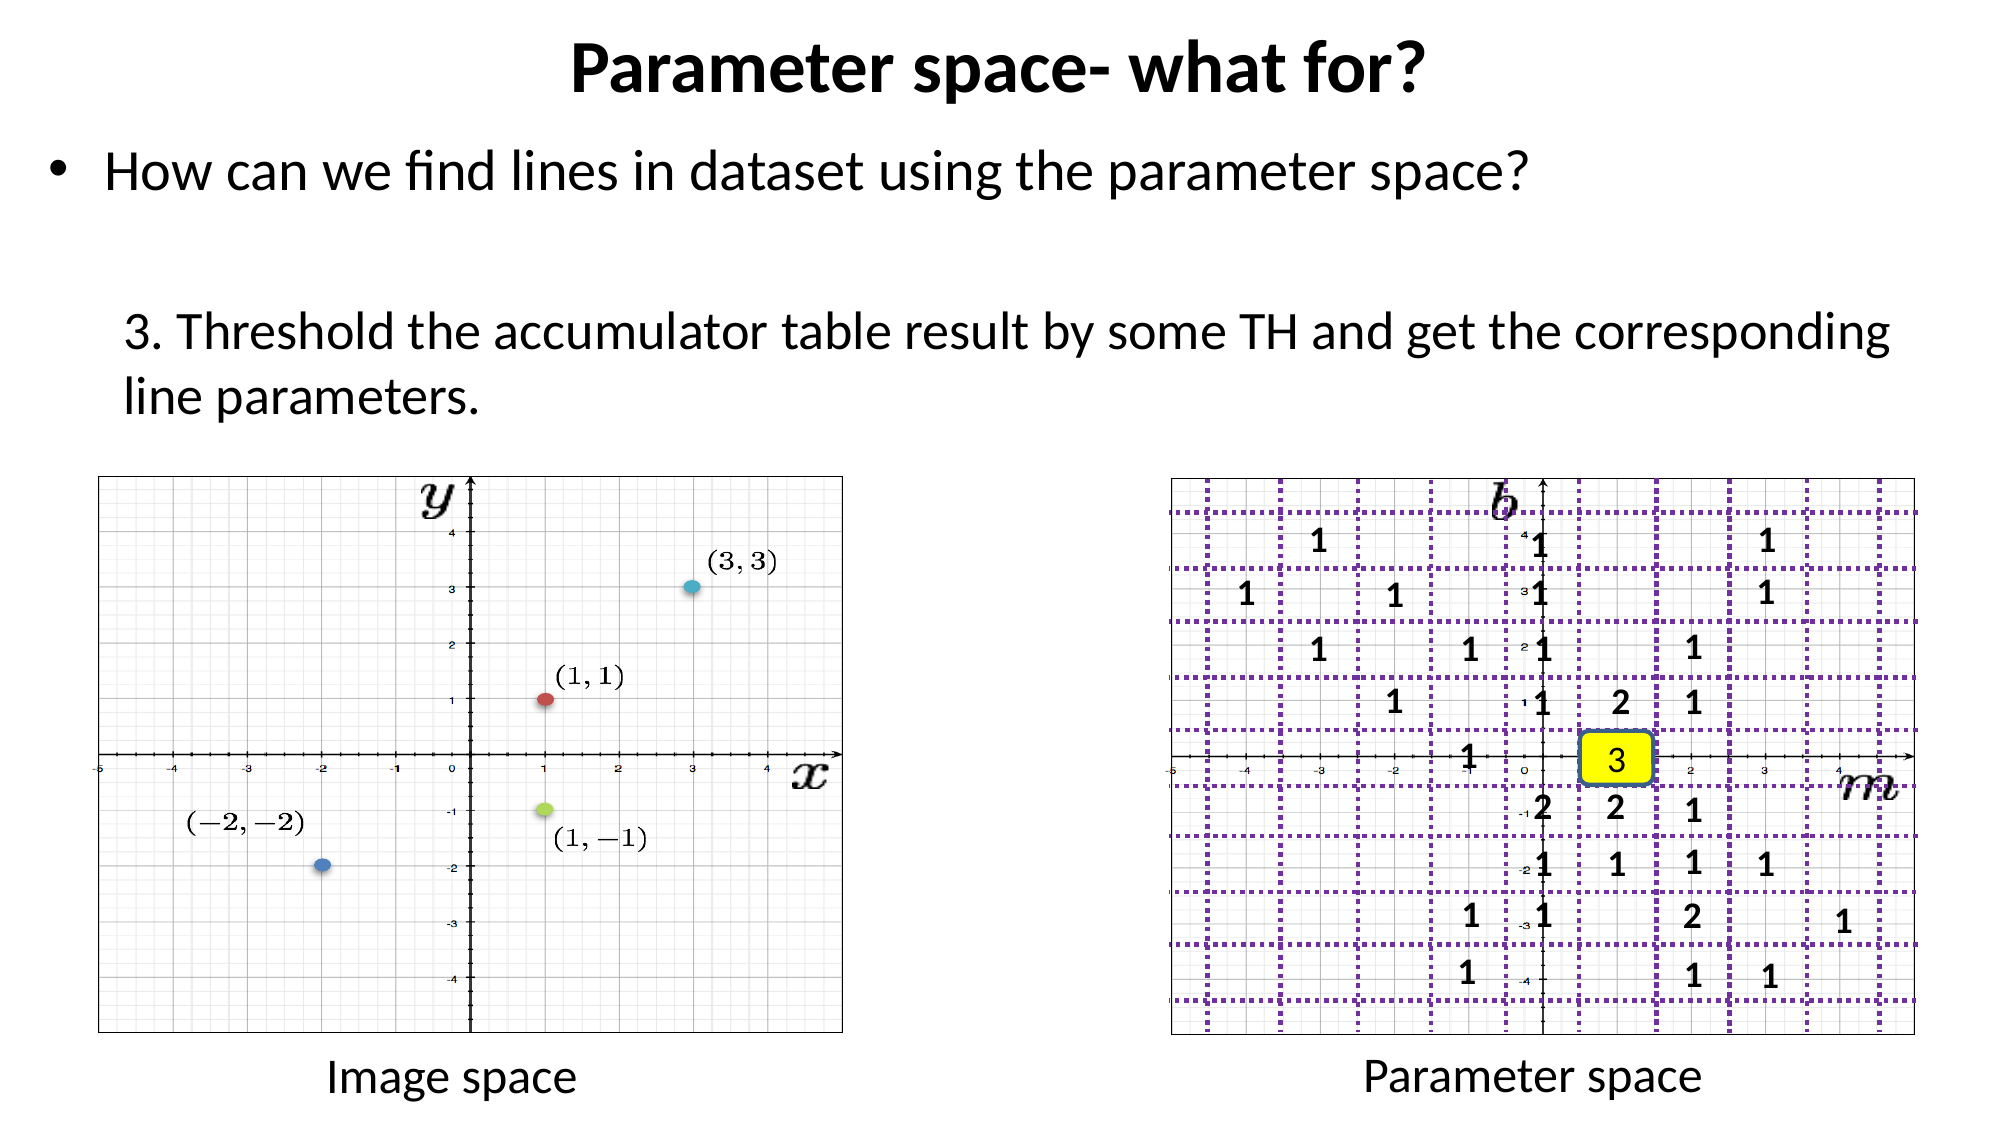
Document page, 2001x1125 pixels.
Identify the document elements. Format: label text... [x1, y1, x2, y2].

title Parameter space- what for? [33, 0, 1967, 125]
picture [1132, 449, 1954, 1063]
picture [60, 447, 882, 1062]
list How can we find lines in dataset using the parameter space? 3. Threshold the accumulator table result by some TH and get the corresponding line parameters. [33, 125, 1967, 1063]
text_box Image space [319, 1069, 586, 1111]
text_box Parameter space [1356, 1071, 1711, 1109]
